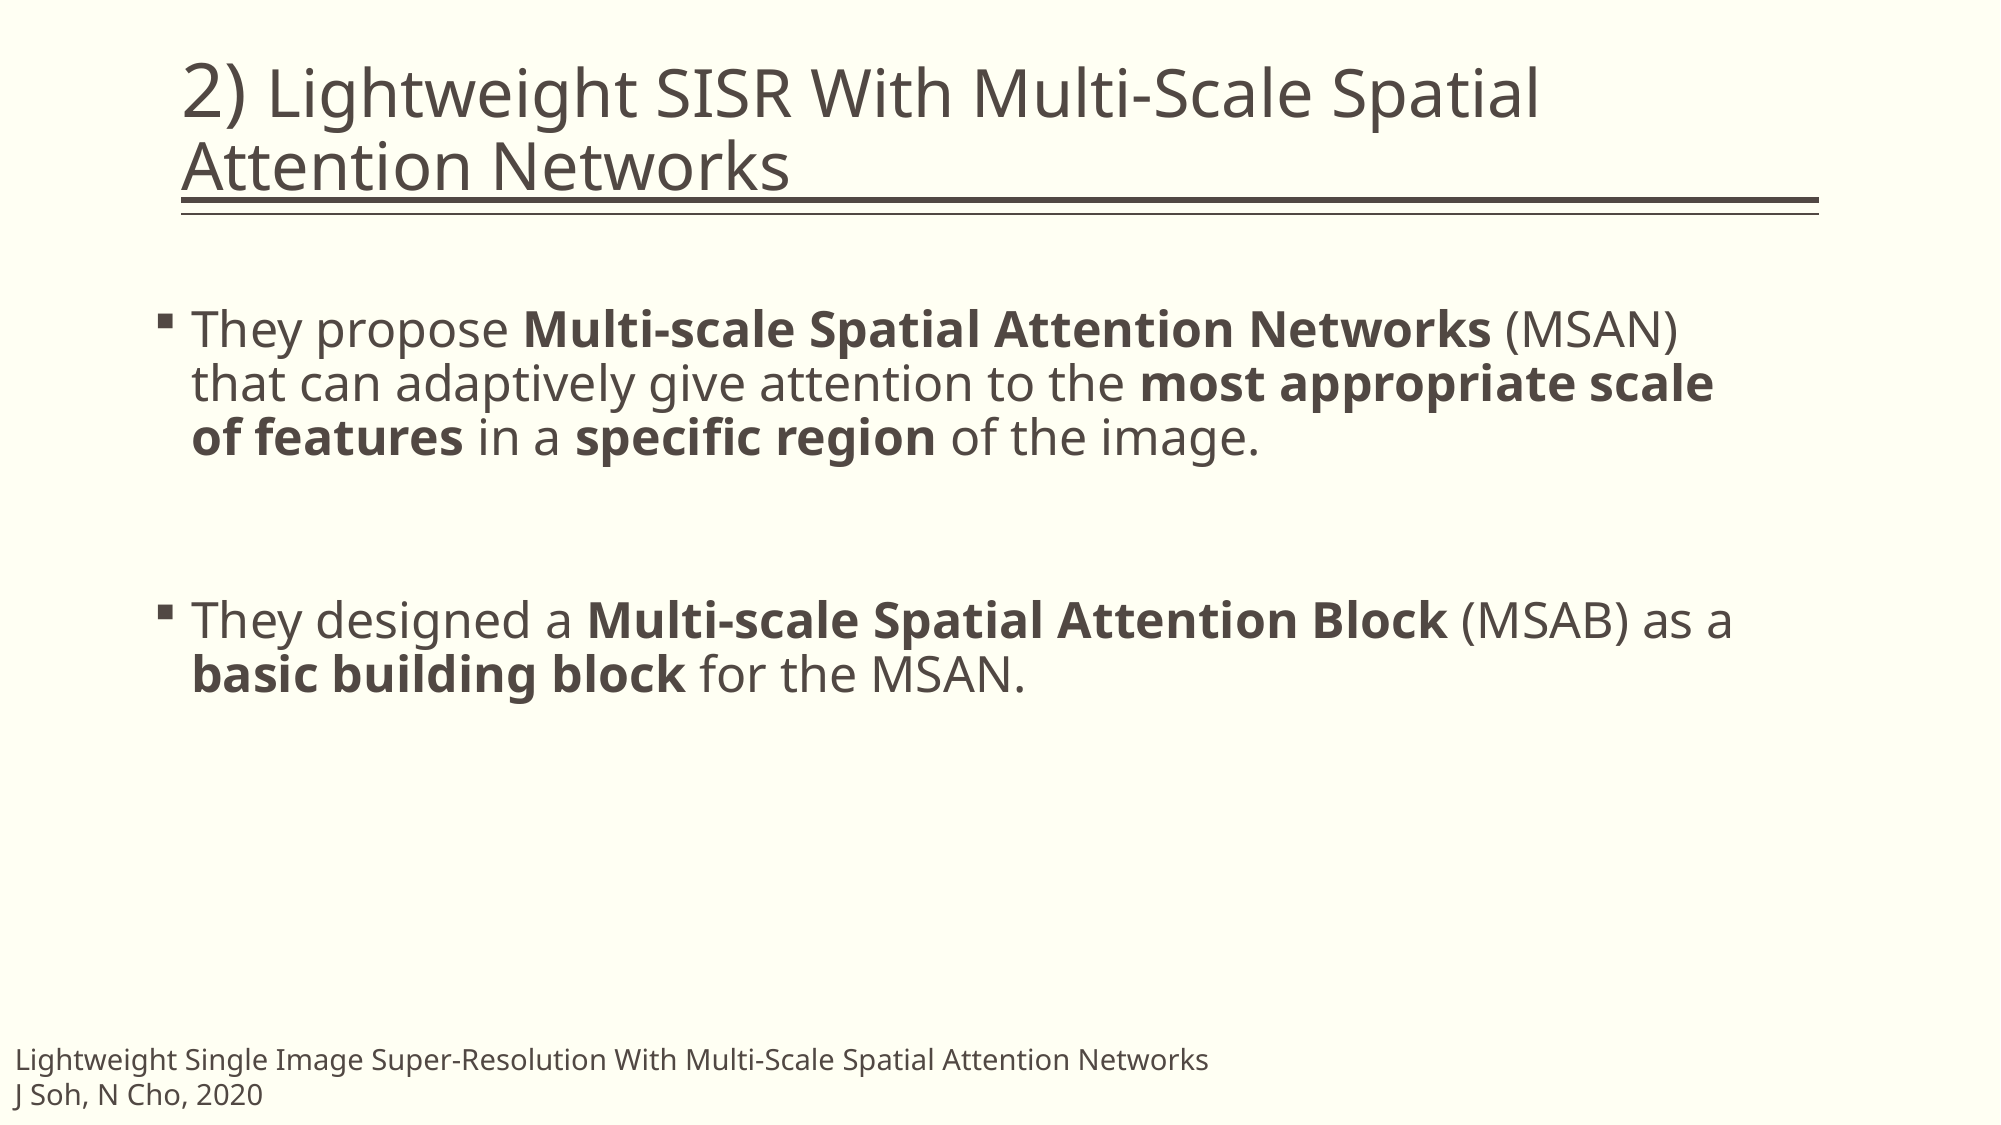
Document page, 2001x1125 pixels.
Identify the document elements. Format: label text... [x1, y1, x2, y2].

list They propose Multi-scale Spatial Attention Networks (MSAN) that can adaptively give attention to the most appropriate scale of features in a specific region of the image. They designed a Multi-scale Spatial Attention Block (MSAB) as a basic building block for the MSAN. [153, 296, 1778, 888]
title 2) Lightweight SISR With Multi-Scale Spatial Attention Networks [181, 32, 1819, 213]
text_box Lightweight Single Image Super-Resolution With Multi-Scale Spatial Attention Networks J Soh, N Cho, 2020 [0, 1034, 1723, 1125]
